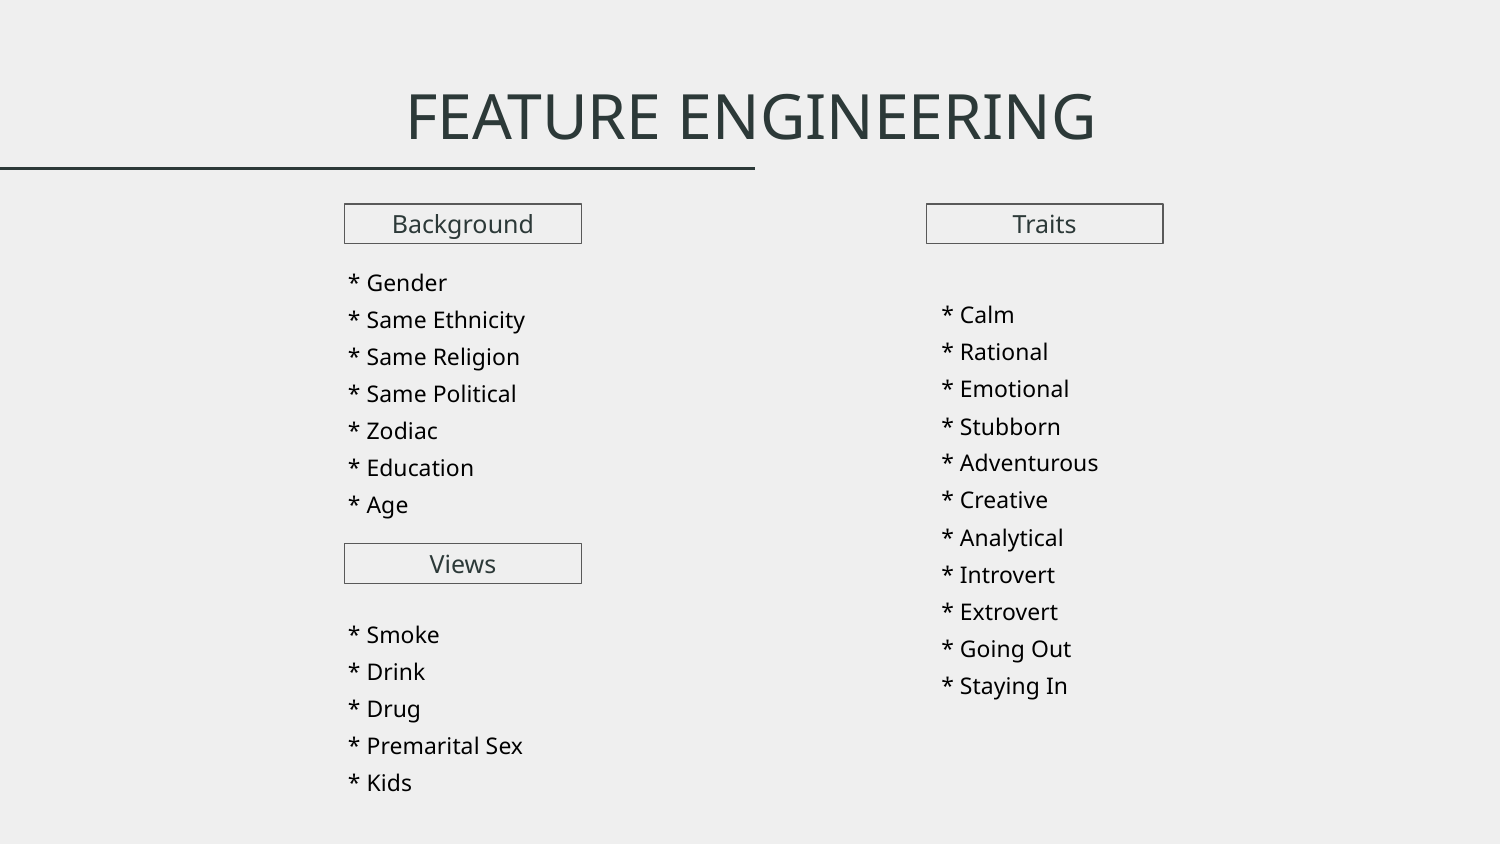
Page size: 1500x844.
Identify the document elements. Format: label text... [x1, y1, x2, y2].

title FEATURE ENGINEERING [71, 61, 1432, 157]
subtitle * Gender * Same Ethnicity * Same Religion * Same Political * Zodiac * Education * Age [333, 243, 624, 565]
text_box * Smoke * Drink * Drug * Premarital Sex * Kids [332, 595, 601, 812]
subtitle * Calm * Rational * Emotional * Stubborn * Adventurous * Creative * Analytical * Introvert * Extrovert * Going Out * Staying In [926, 276, 1315, 712]
text_box Background [344, 203, 582, 244]
text_box Traits [926, 203, 1164, 244]
text_box Views [344, 543, 582, 584]
